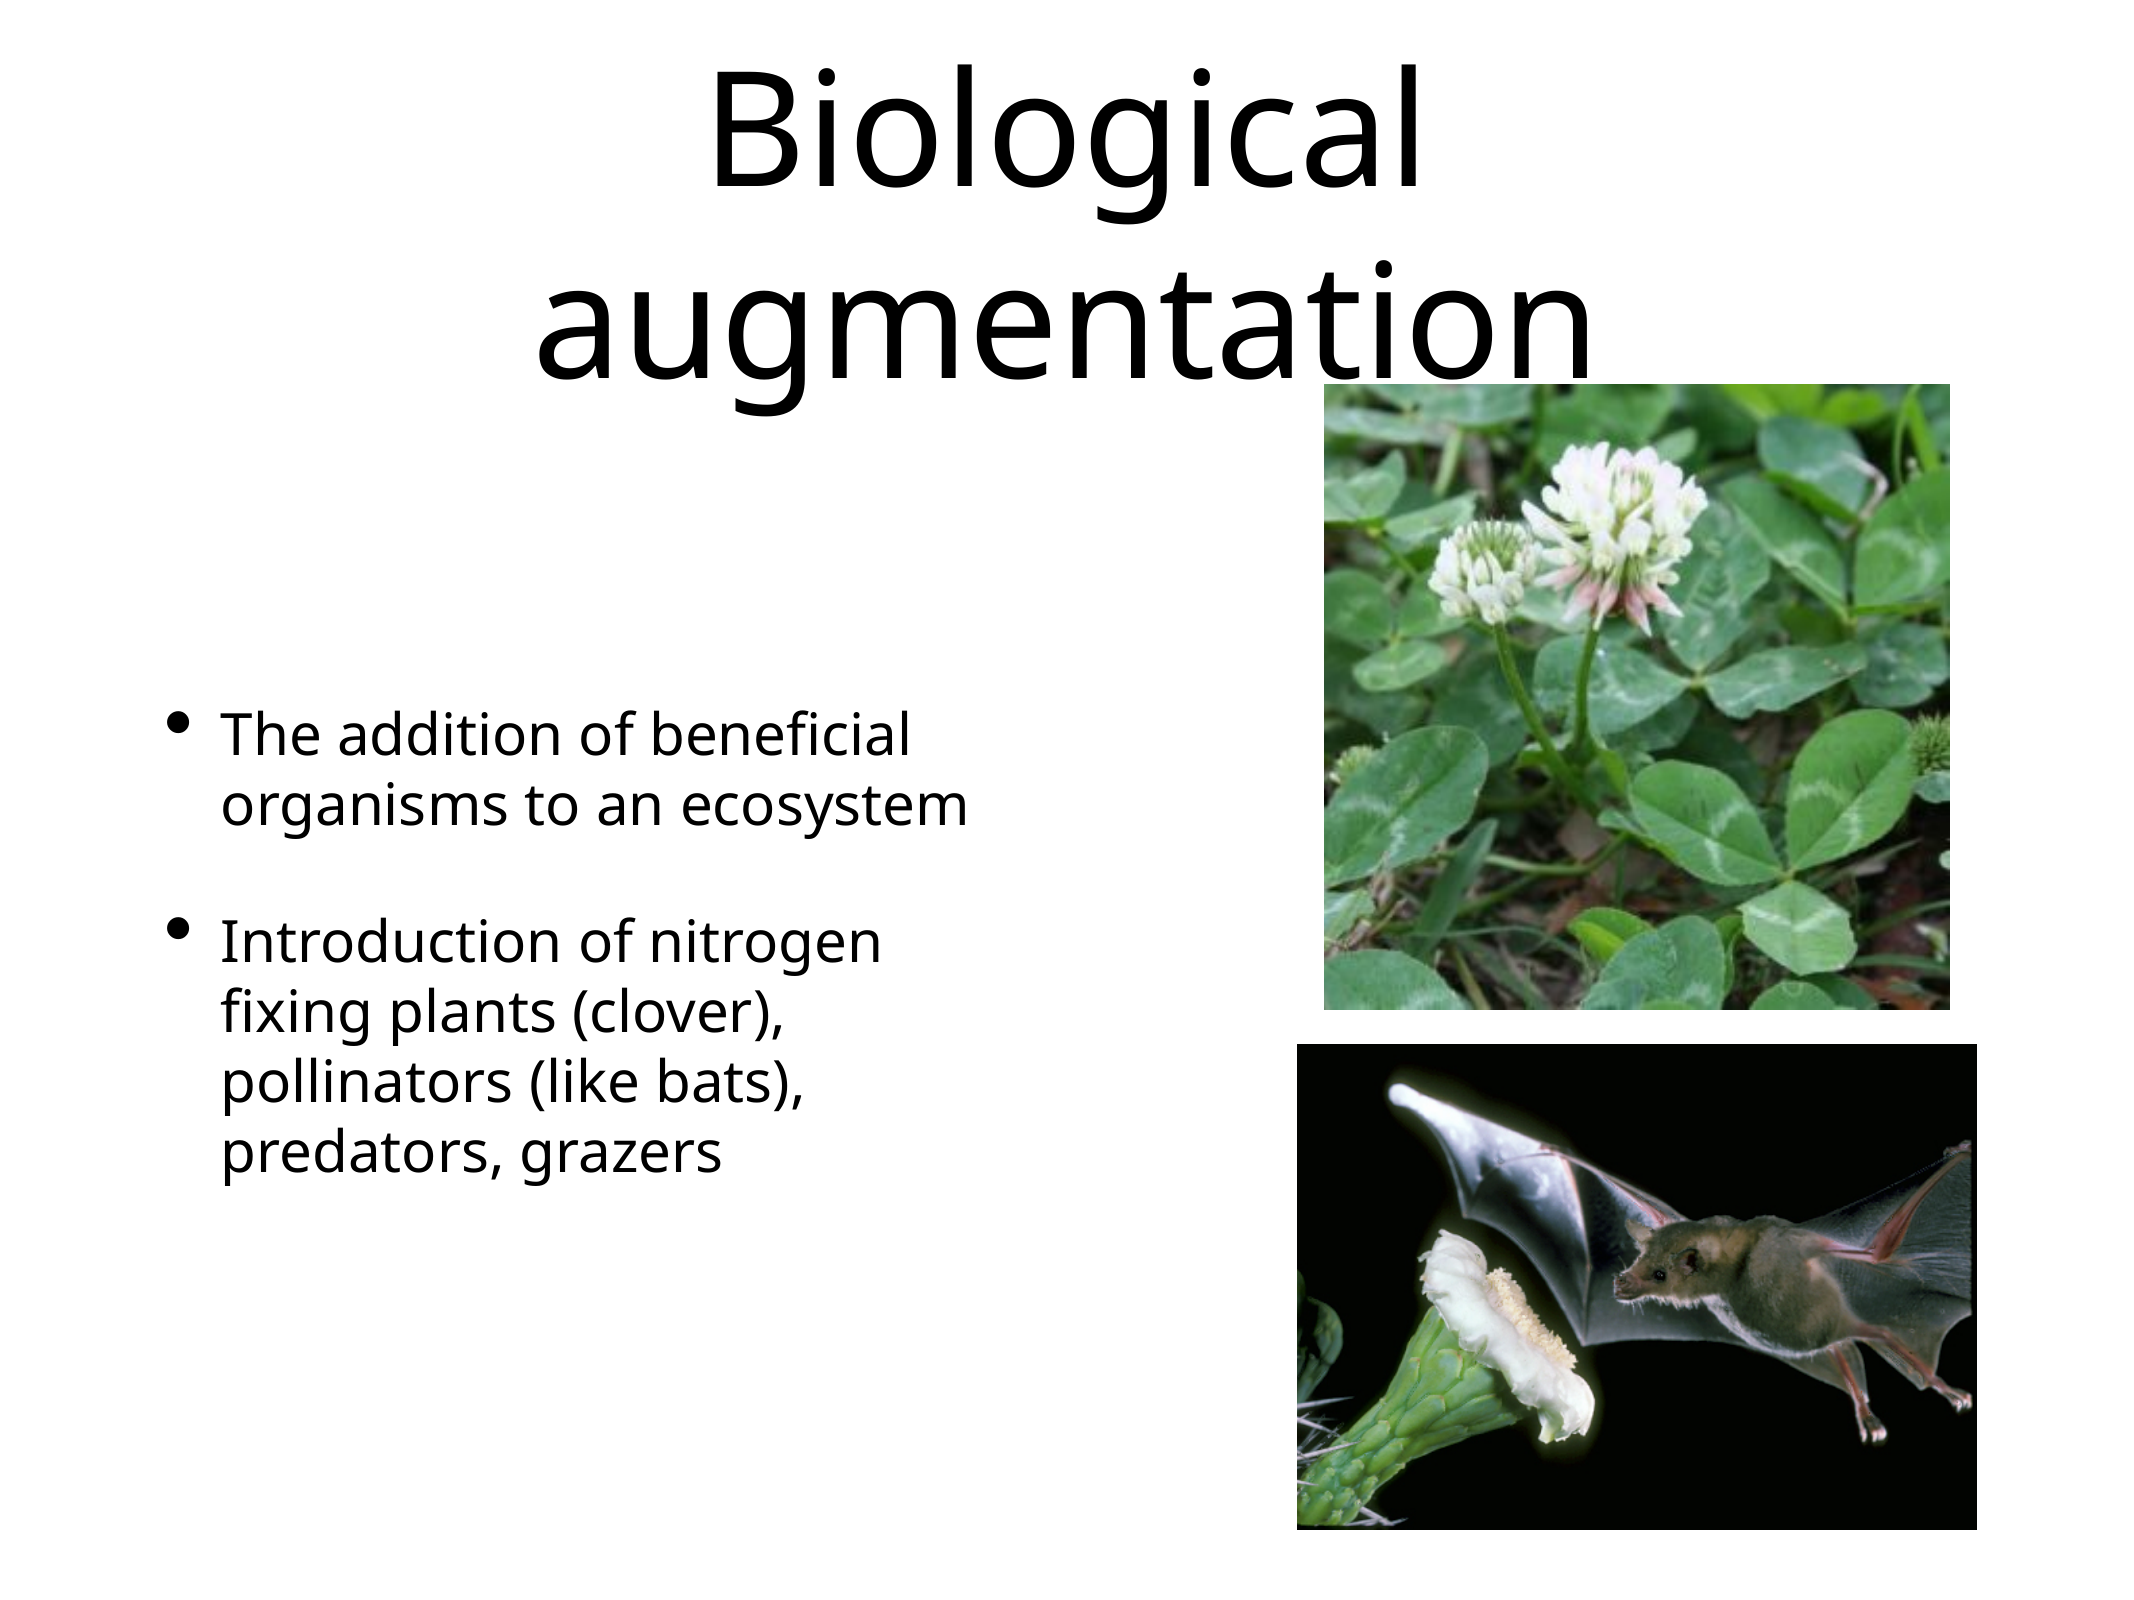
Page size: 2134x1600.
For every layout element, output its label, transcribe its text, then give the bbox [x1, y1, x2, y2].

picture [1297, 1044, 1977, 1530]
title Biological augmentation [155, 41, 1978, 397]
picture [1324, 384, 1950, 1010]
list The addition of beneficial organisms to an ecosystem Introduction of nitrogen fixing plants (clover), pollinators (like bats), predators, grazers [155, 424, 1032, 1457]
